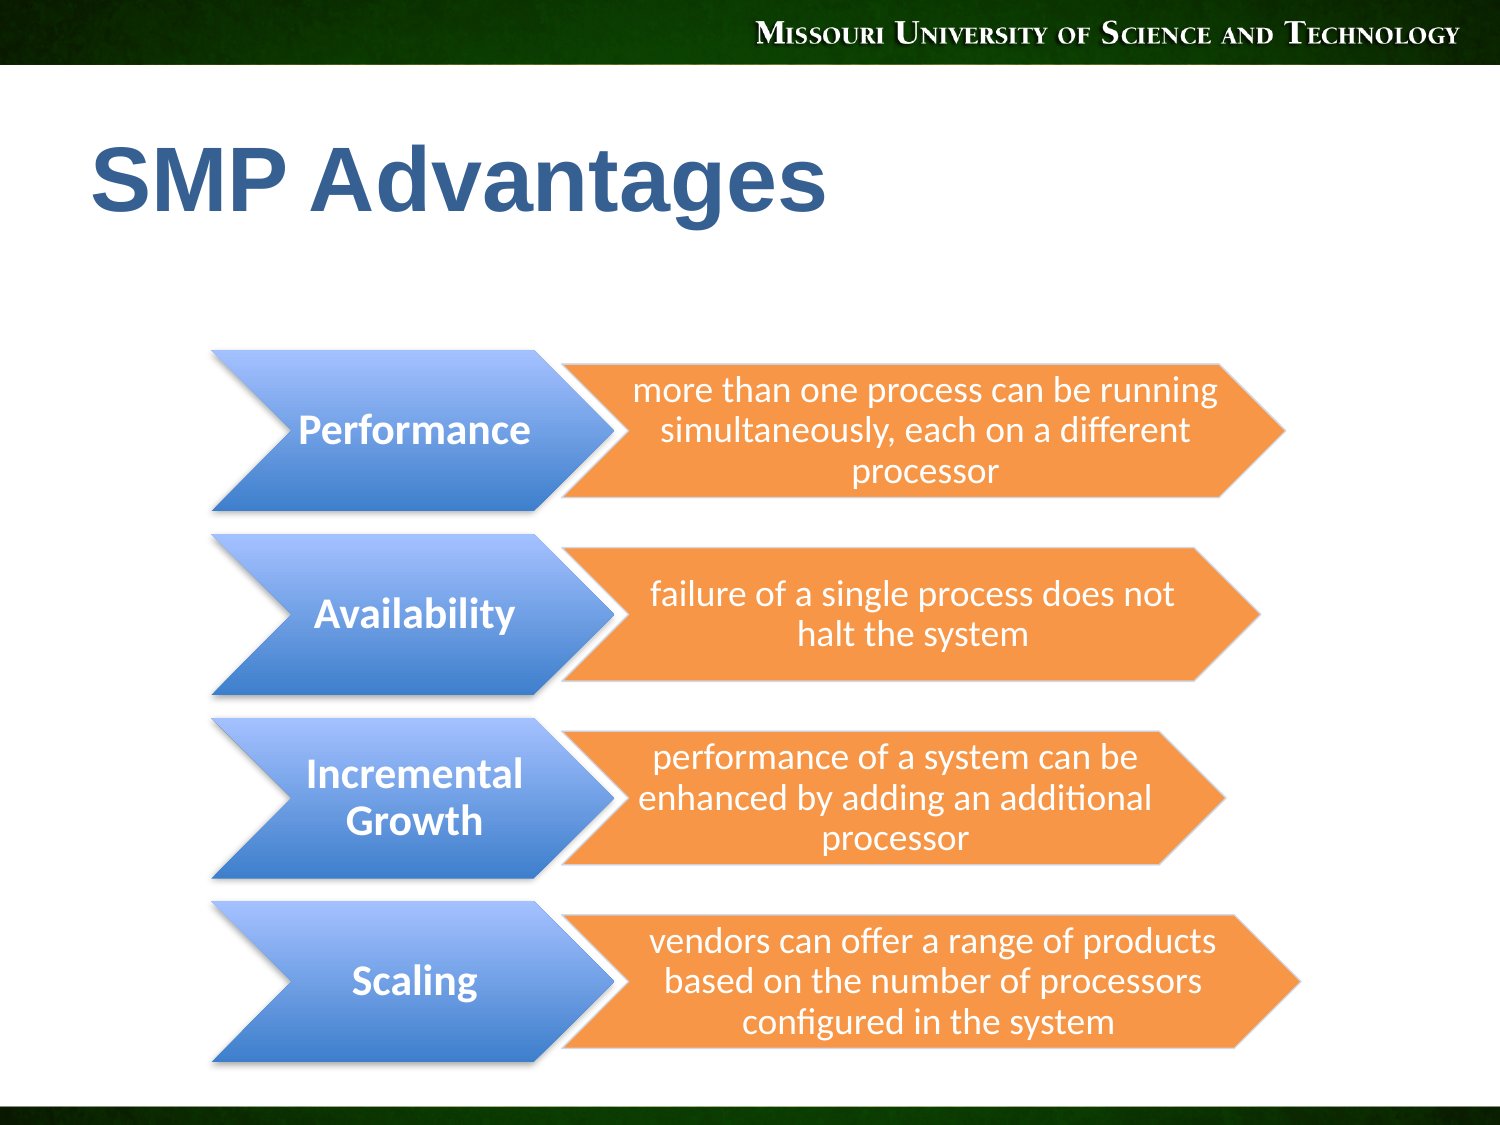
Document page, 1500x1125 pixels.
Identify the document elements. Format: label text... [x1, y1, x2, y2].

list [0, 349, 1500, 1063]
title SMP Advantages [75, 87, 1359, 263]
picture [0, 1063, 1500, 1125]
picture [0, 0, 1500, 349]
